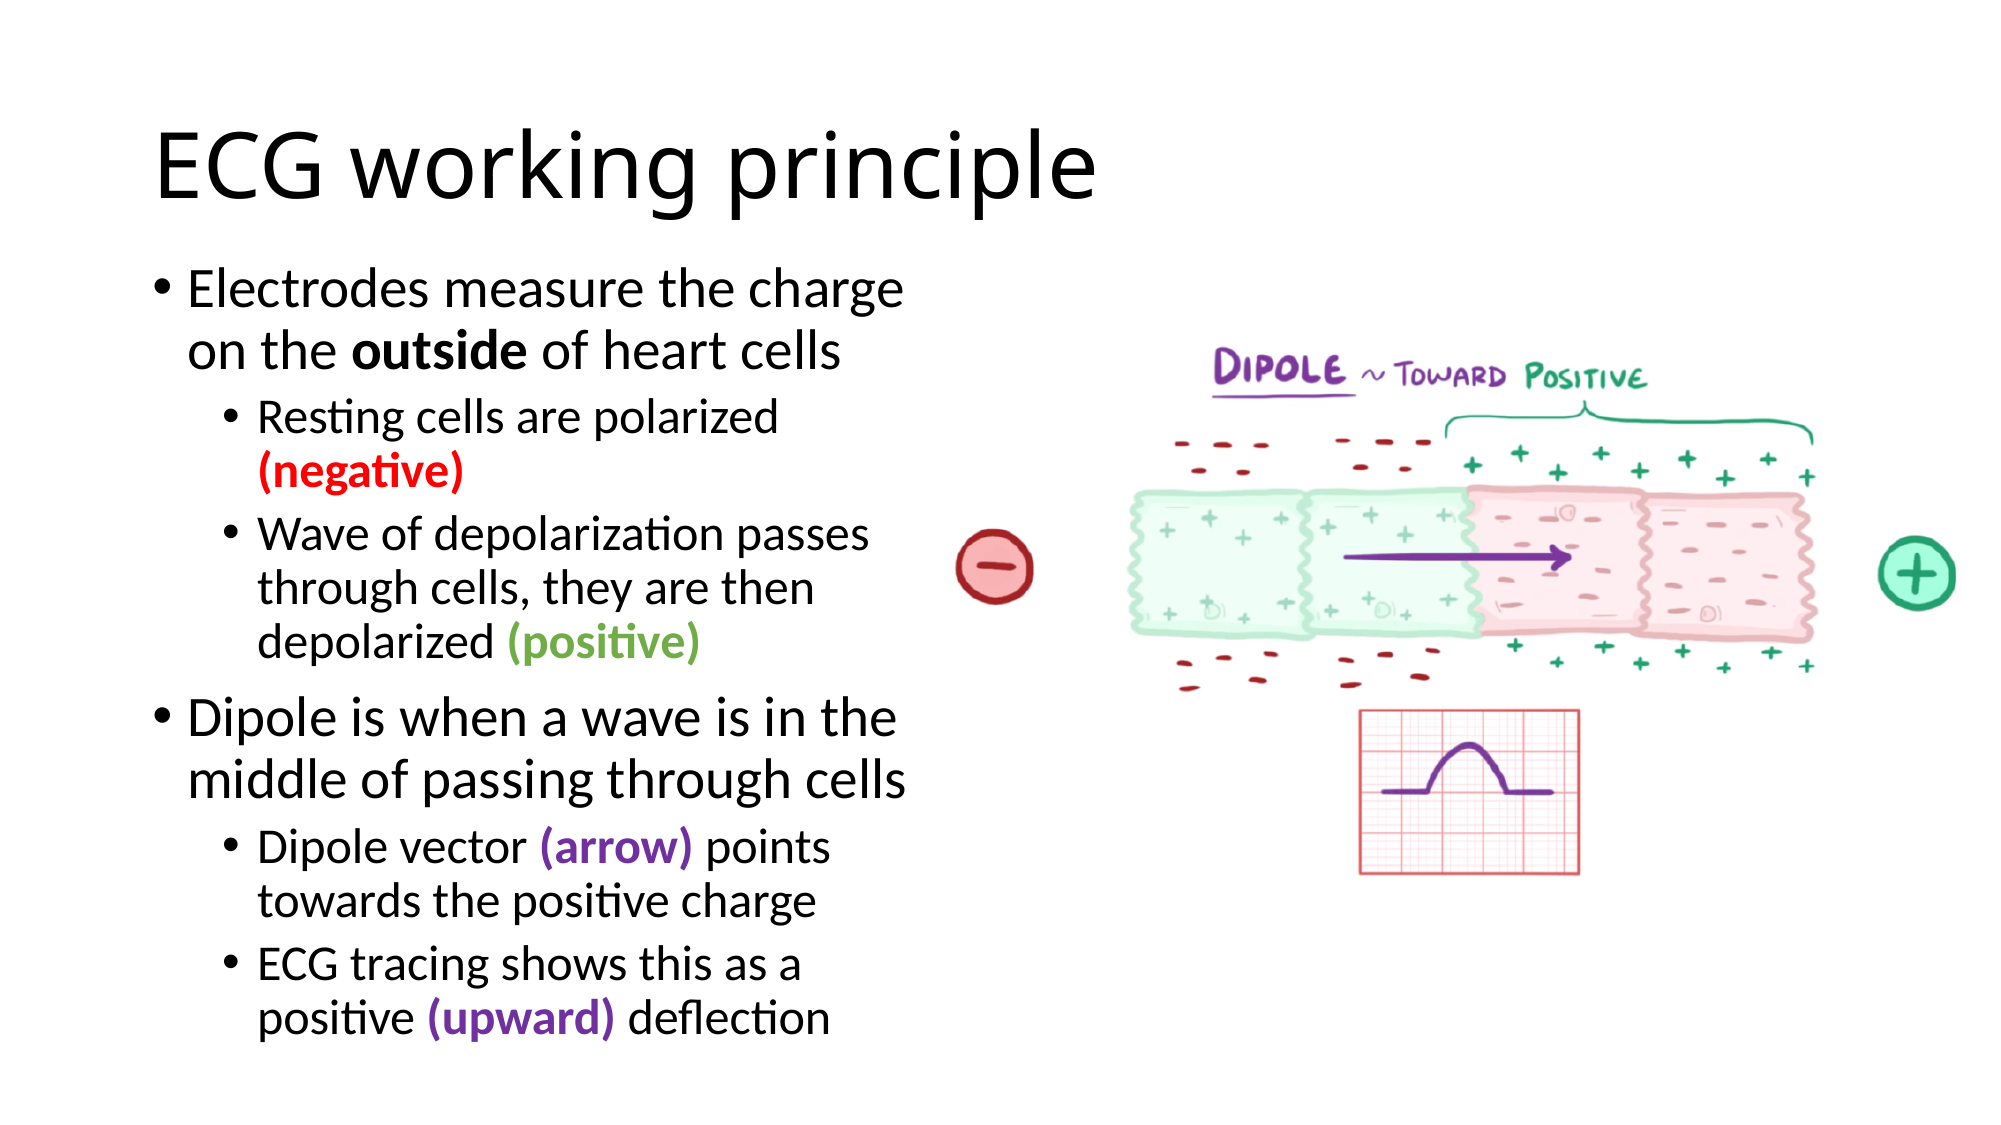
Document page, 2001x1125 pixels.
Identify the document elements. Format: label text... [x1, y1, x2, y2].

title ECG working principle [137, 59, 1863, 278]
list Electrodes measure the charge on the outside of heart cells Resting cells are polarized (negative) Wave of depolarization passes through cells, they are then depolarized (positive) Dipole is when a wave is in the middle of passing through cells Dipole vector (arrow) points towards the positive charge ECG tracing shows this as a positive (upward) deflection [137, 250, 971, 1066]
picture [920, 303, 1971, 878]
